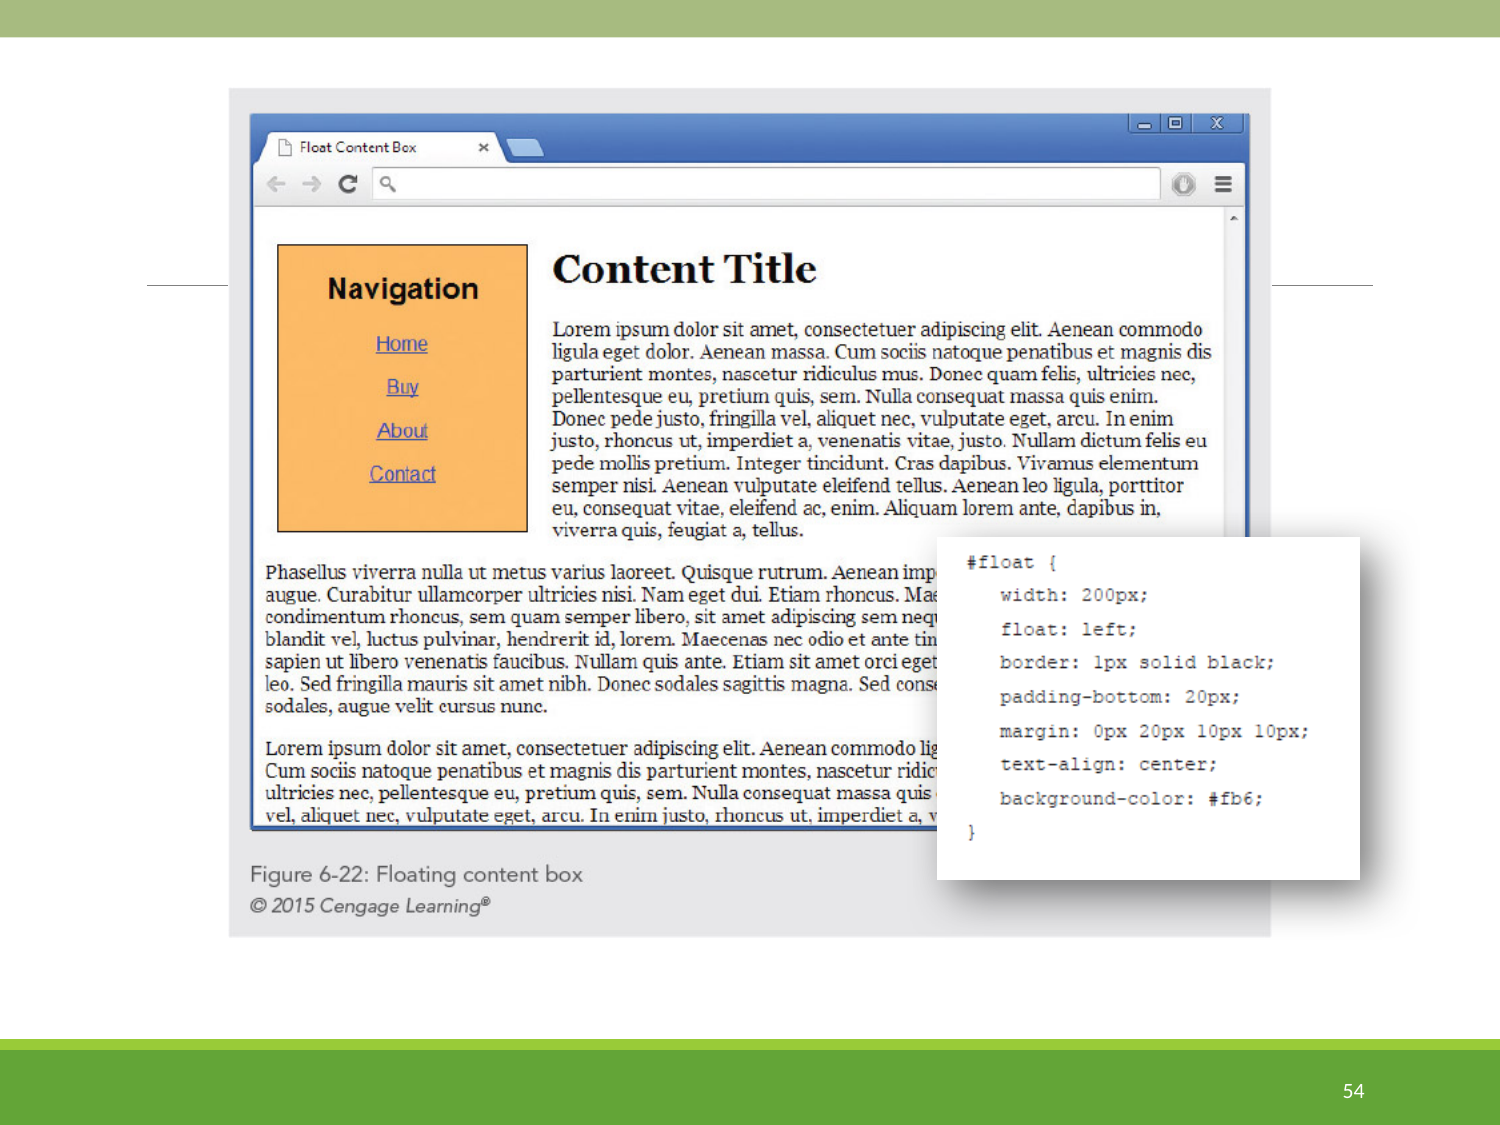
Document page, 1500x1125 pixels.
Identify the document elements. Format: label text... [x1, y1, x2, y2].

slide_number 54 [1218, 1059, 1380, 1120]
picture [227, 86, 1360, 938]
